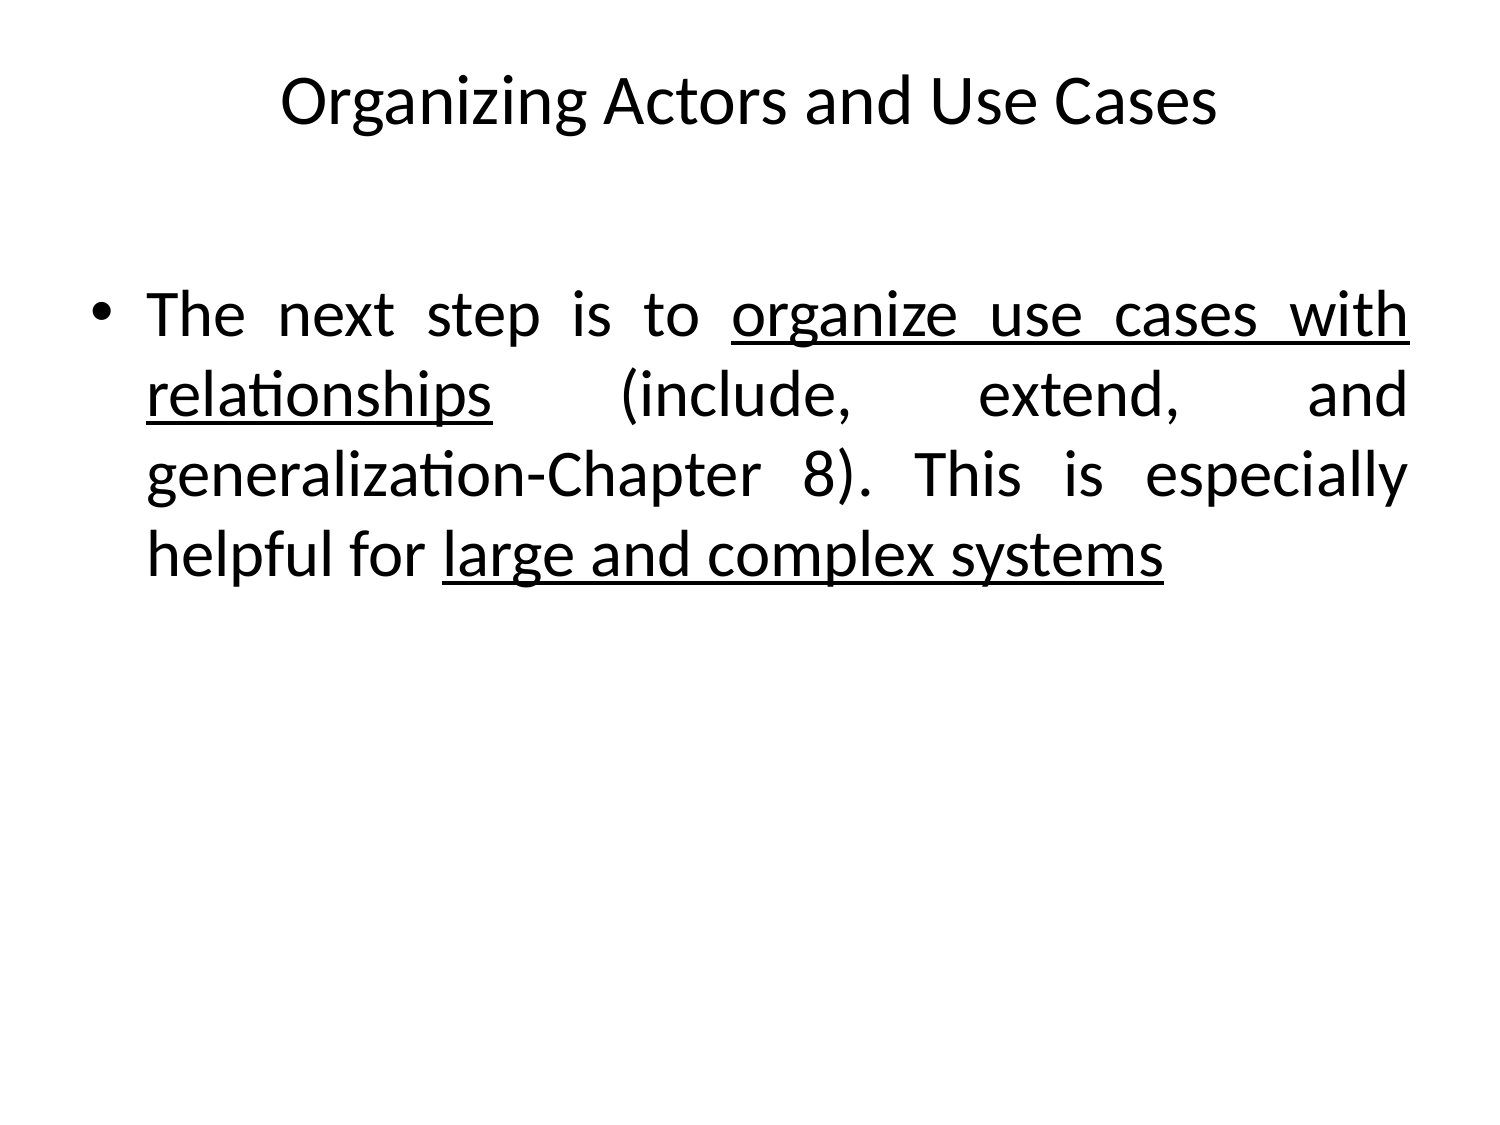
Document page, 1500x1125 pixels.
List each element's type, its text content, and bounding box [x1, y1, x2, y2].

list The next step is to organize use cases with relationships (include, extend, and generalization-Chapter 8). This is especially helpful for large and complex systems [75, 262, 1425, 1005]
title Organizing Actors and Use Cases [75, 45, 1425, 233]
